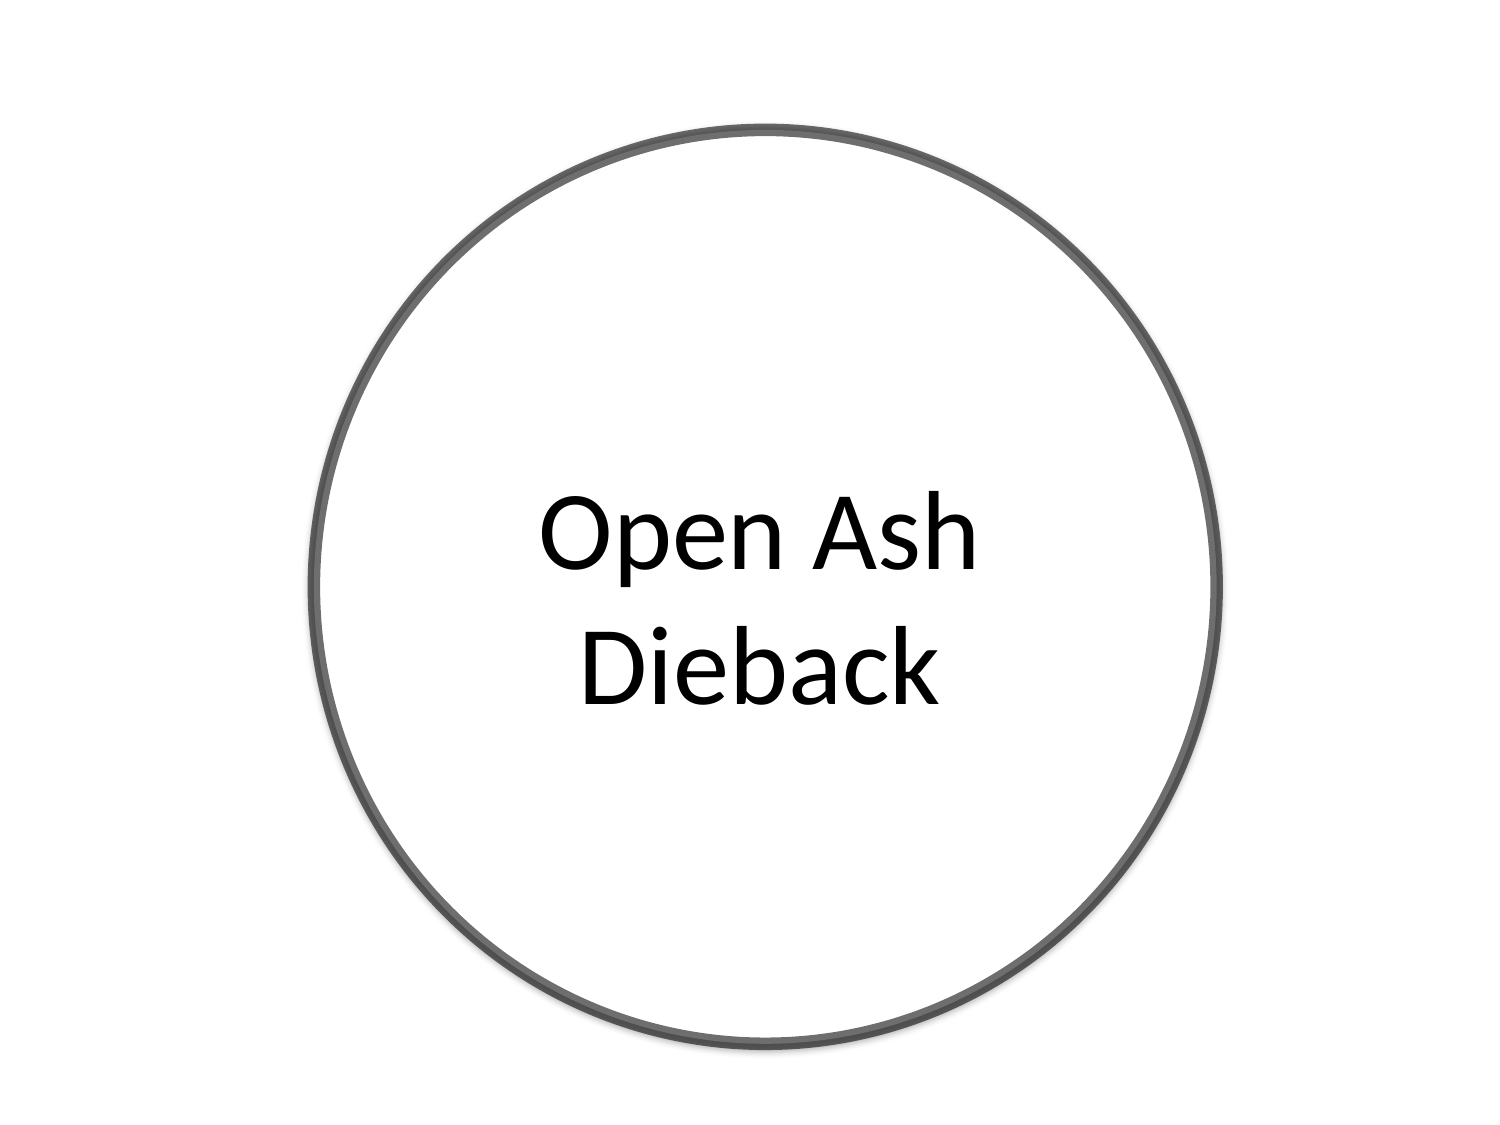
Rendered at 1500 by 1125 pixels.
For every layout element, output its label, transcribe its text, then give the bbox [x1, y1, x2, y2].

text_box [337, 735, 1194, 1045]
text_box Open Ash Dieback [313, 449, 1206, 735]
text_box [1206, 484, 1218, 690]
text_box [334, 129, 1197, 449]
